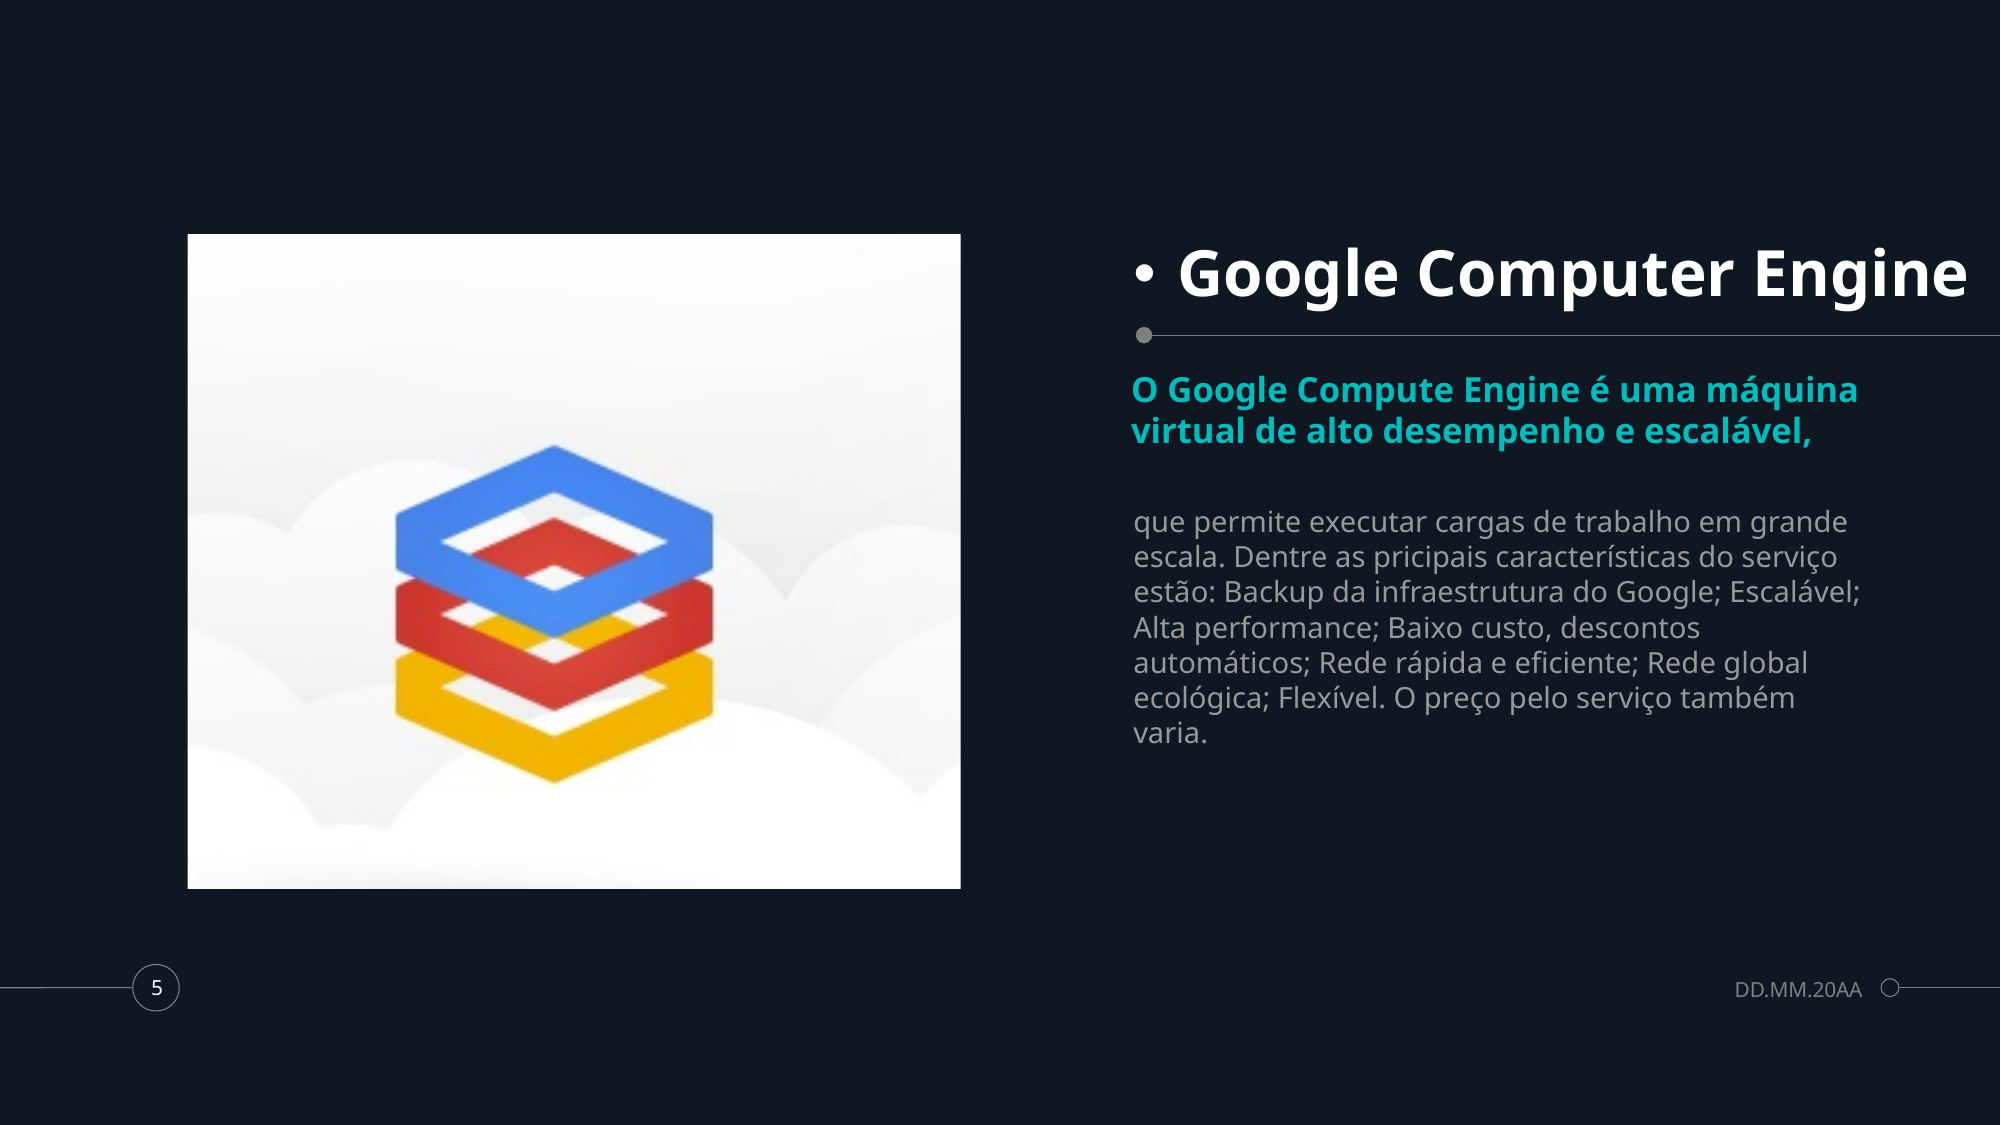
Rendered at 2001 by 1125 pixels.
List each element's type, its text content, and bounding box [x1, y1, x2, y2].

list que permite executar cargas de trabalho em grande escala. Dentre as pricipais características do serviço estão: Backup da infraestrutura do Google; Escalável; Alta performance; Baixo custo, descontos automáticos; Rede rápida e eficiente; Rede global ecológica; Flexível. O preço pelo serviço também varia. [1133, 503, 1869, 903]
slide_number 5 [127, 964, 186, 1014]
list O Google Compute Engine é uma máquina virtual de alto desempenho e escalável, [1131, 368, 1865, 462]
title Google Computer Engine [1133, 178, 1989, 311]
slide_number DD.MM.20AA [1643, 964, 1863, 1014]
picture [187, 234, 961, 889]
